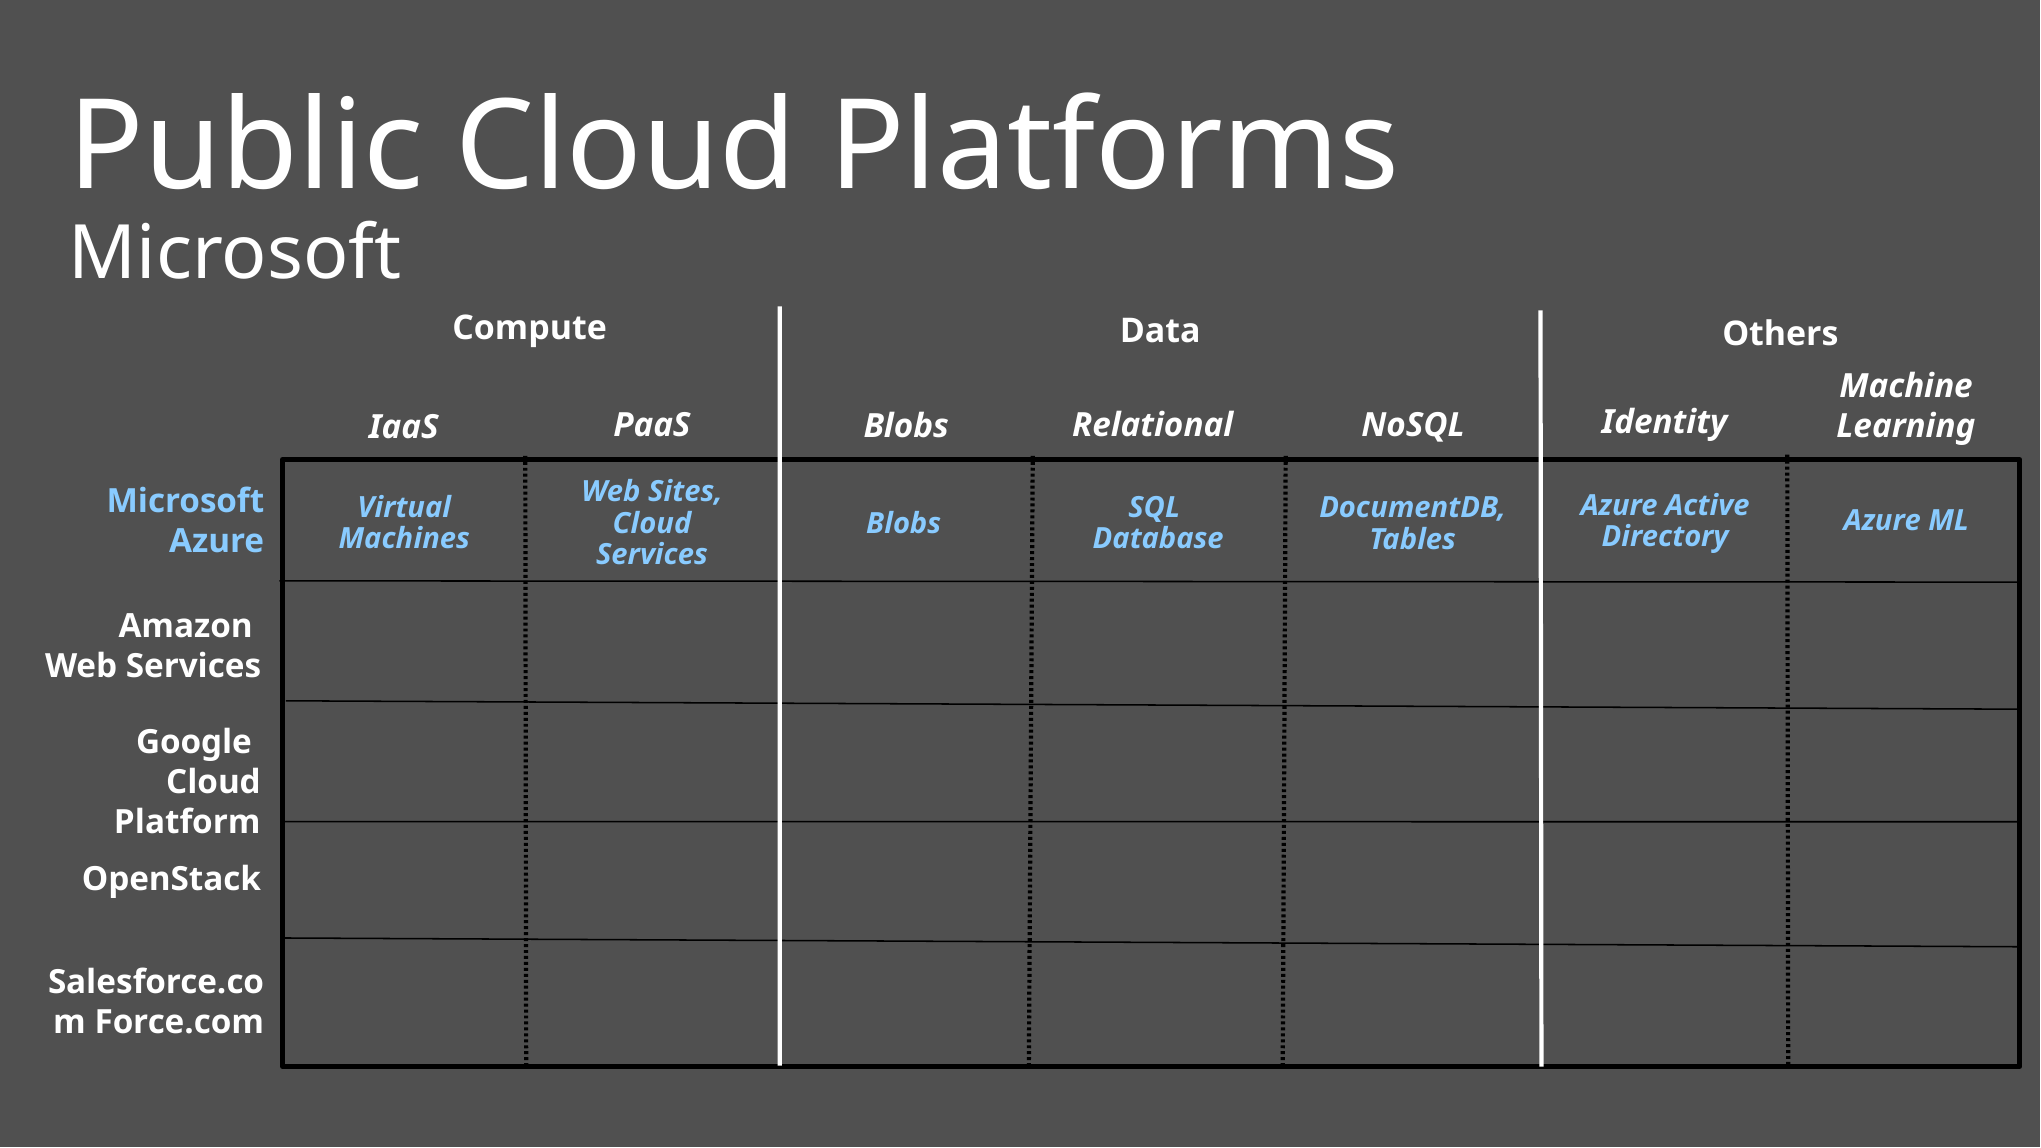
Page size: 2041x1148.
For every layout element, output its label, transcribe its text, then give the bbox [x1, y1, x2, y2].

text_box OpenStack [42, 849, 276, 905]
text_box Blobs [783, 465, 1024, 582]
text_box Data [778, 301, 1542, 357]
text_box Compute [284, 297, 775, 354]
text_box DocumentDB, Tables [1283, 465, 1542, 583]
text_box Machine Learning [1792, 356, 2020, 452]
text_box Relational [1030, 396, 1284, 451]
text_box Public Cloud Platforms Microsoft [45, 48, 1996, 199]
text_box [282, 459, 2020, 1067]
text_box Google Cloud Platform [6, 713, 276, 848]
text_box PaaS [525, 396, 779, 451]
text_box SQL Database [1033, 465, 1283, 582]
text_box Salesforce.com Force.com [9, 952, 280, 1088]
text_box Azure ML [1792, 463, 2021, 580]
text_box Blobs [783, 397, 1029, 452]
text_box NoSQL [1284, 396, 1542, 451]
text_box Identity [1541, 392, 1788, 448]
text_box Web Sites, Cloud Services [531, 465, 773, 582]
text_box IaaS [282, 397, 526, 453]
text_box Amazon Web Services [16, 596, 277, 732]
text_box Azure Active Directory [1545, 463, 1785, 580]
text_box Virtual Machines [283, 465, 525, 582]
text_box Microsoft Azure [69, 471, 280, 567]
text_box Others [1541, 303, 2020, 360]
